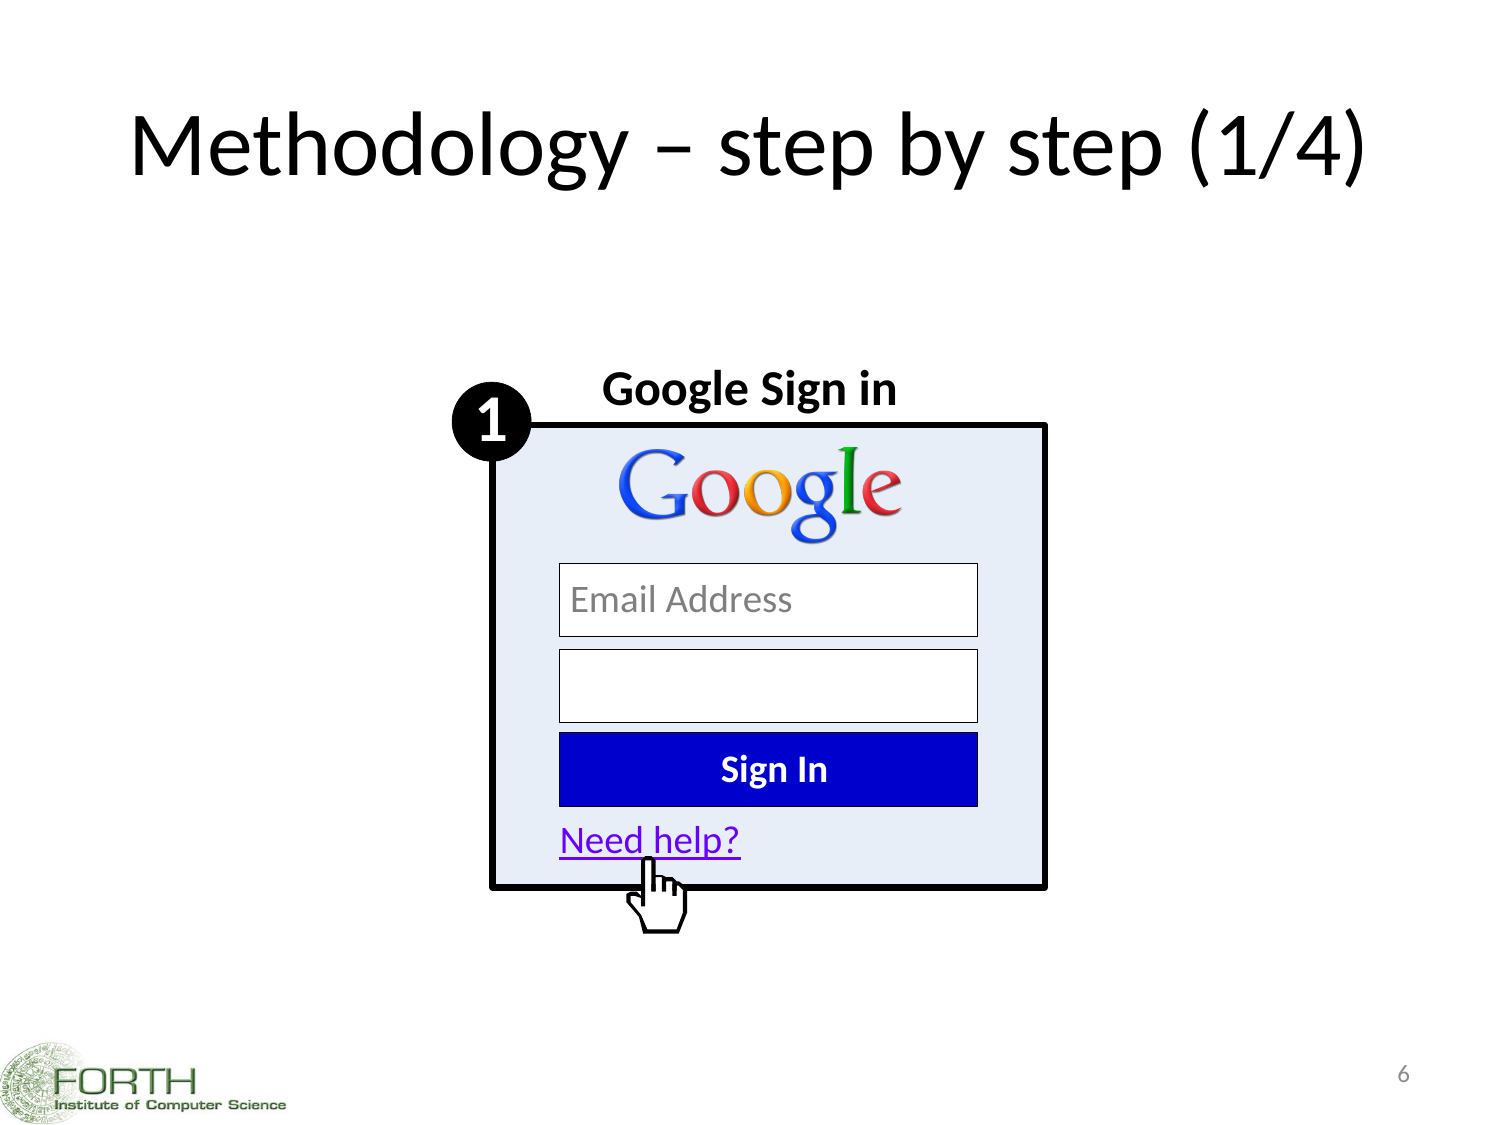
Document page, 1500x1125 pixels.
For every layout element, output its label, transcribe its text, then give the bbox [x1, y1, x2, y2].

slide_number 6 [1074, 1042, 1425, 1103]
title Methodology – step by step (1/4) [75, 45, 1425, 233]
picture [448, 349, 1052, 938]
picture [0, 1034, 305, 1125]
